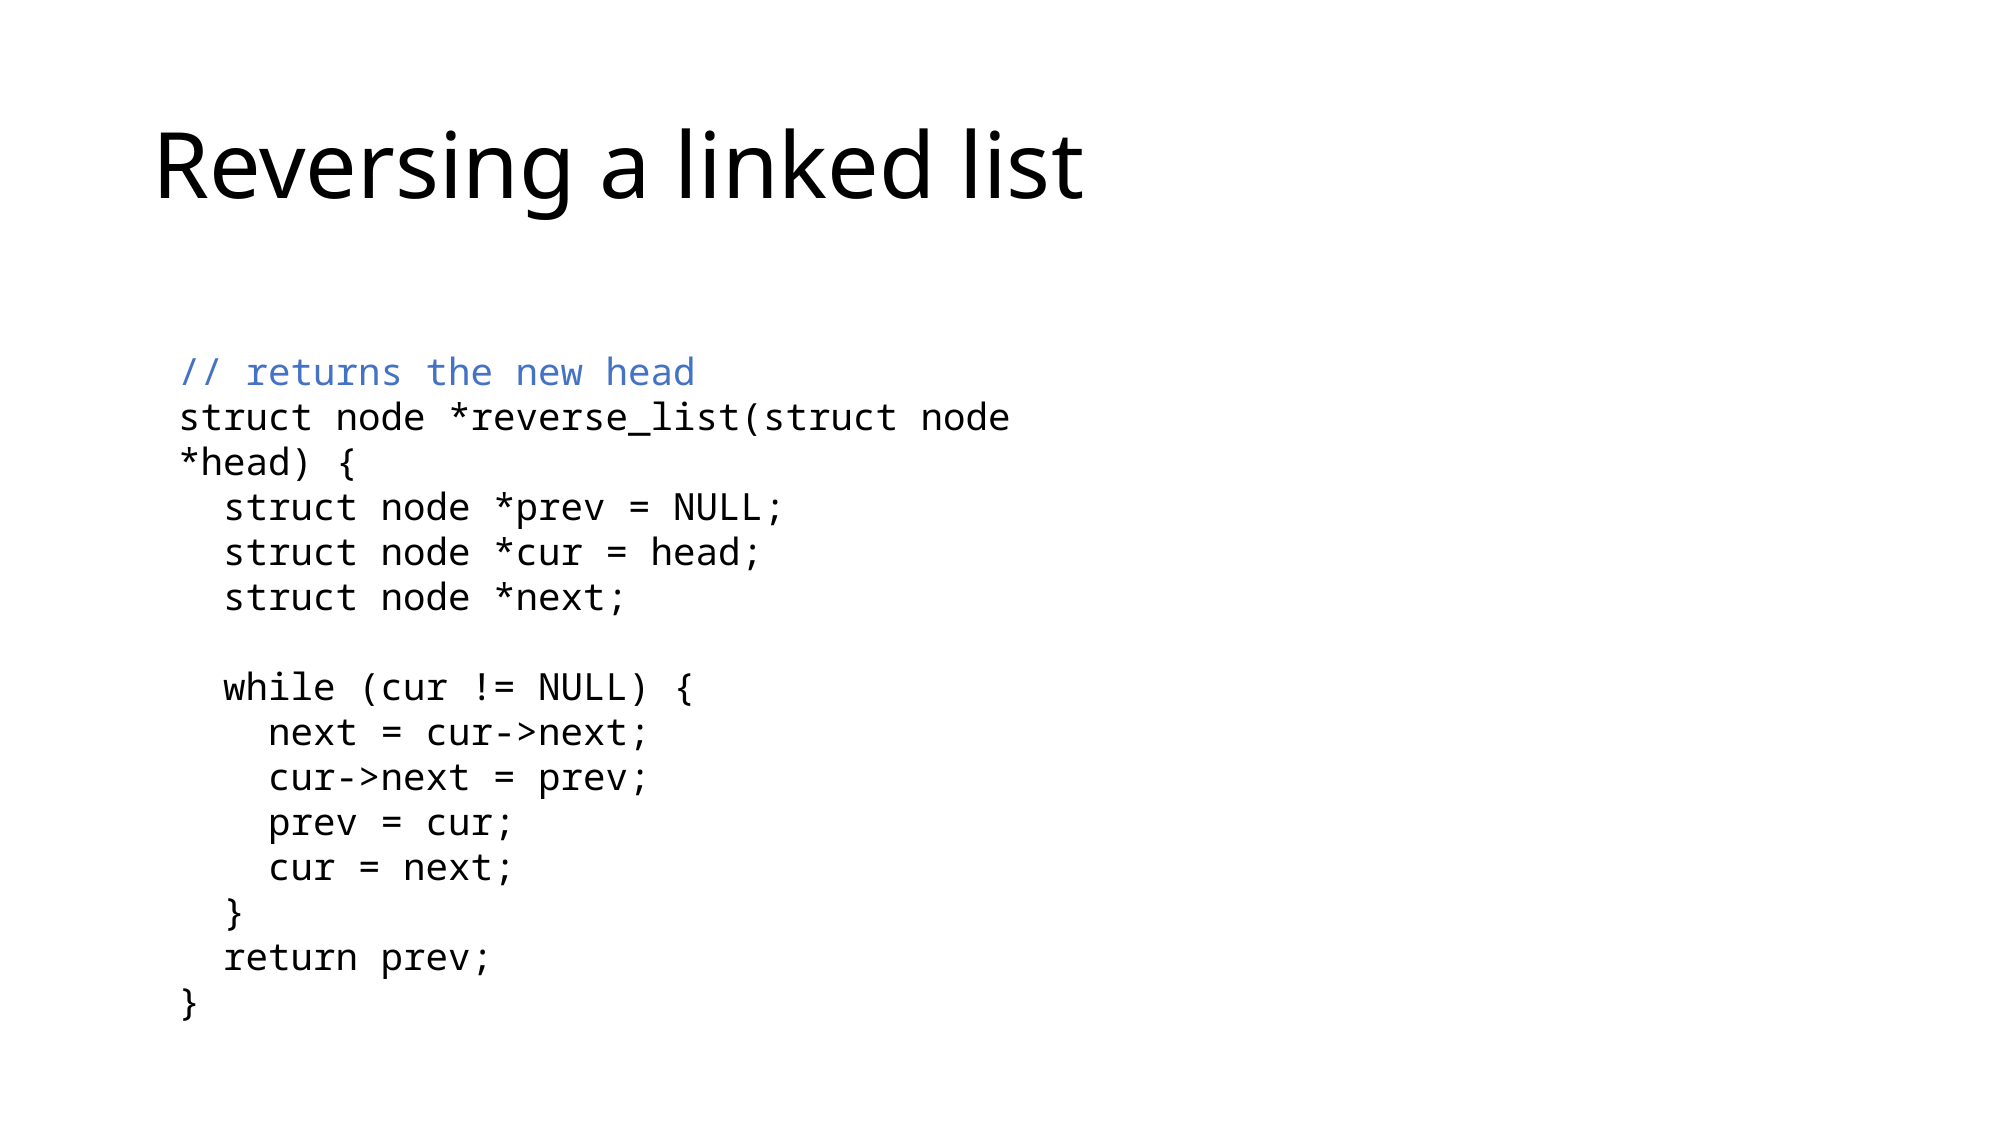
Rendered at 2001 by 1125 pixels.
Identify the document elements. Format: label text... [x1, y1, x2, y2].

title Reversing a linked list [137, 59, 1863, 278]
text_box // returns the new head struct node *reverse_list(struct node *head) { struct node *prev = NULL; struct node *cur = head; struct node *next; while (cur != NULL) { next = cur->next; cur->next = prev; prev = cur; cur = next; } return prev; } [163, 340, 1160, 1031]
